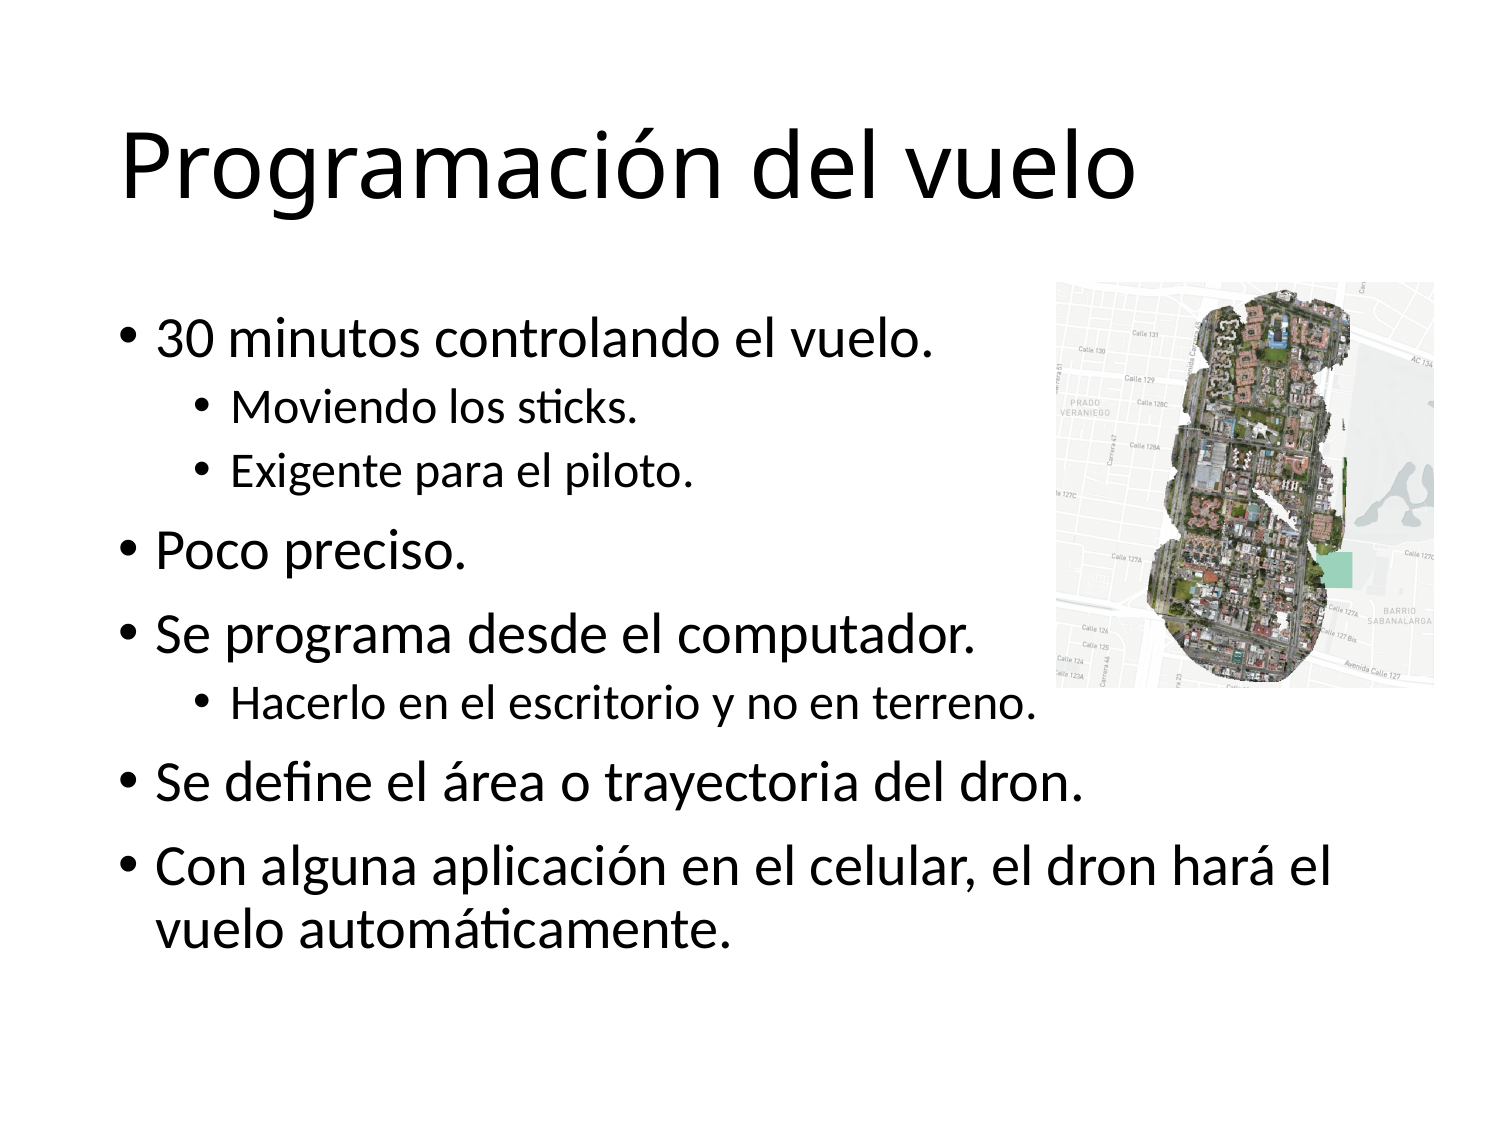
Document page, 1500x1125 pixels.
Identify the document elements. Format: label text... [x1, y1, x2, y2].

title Programación del vuelo [103, 59, 1397, 278]
picture [1056, 282, 1434, 688]
list 30 minutos controlando el vuelo. Moviendo los sticks. Exigente para el piloto. Poco preciso. Se programa desde el computador. Hacerlo en el escritorio y no en terreno. Se define el área o trayectoria del dron. Con alguna aplicación en el celular, el dron hará el vuelo automáticamente. [103, 299, 1397, 1014]
